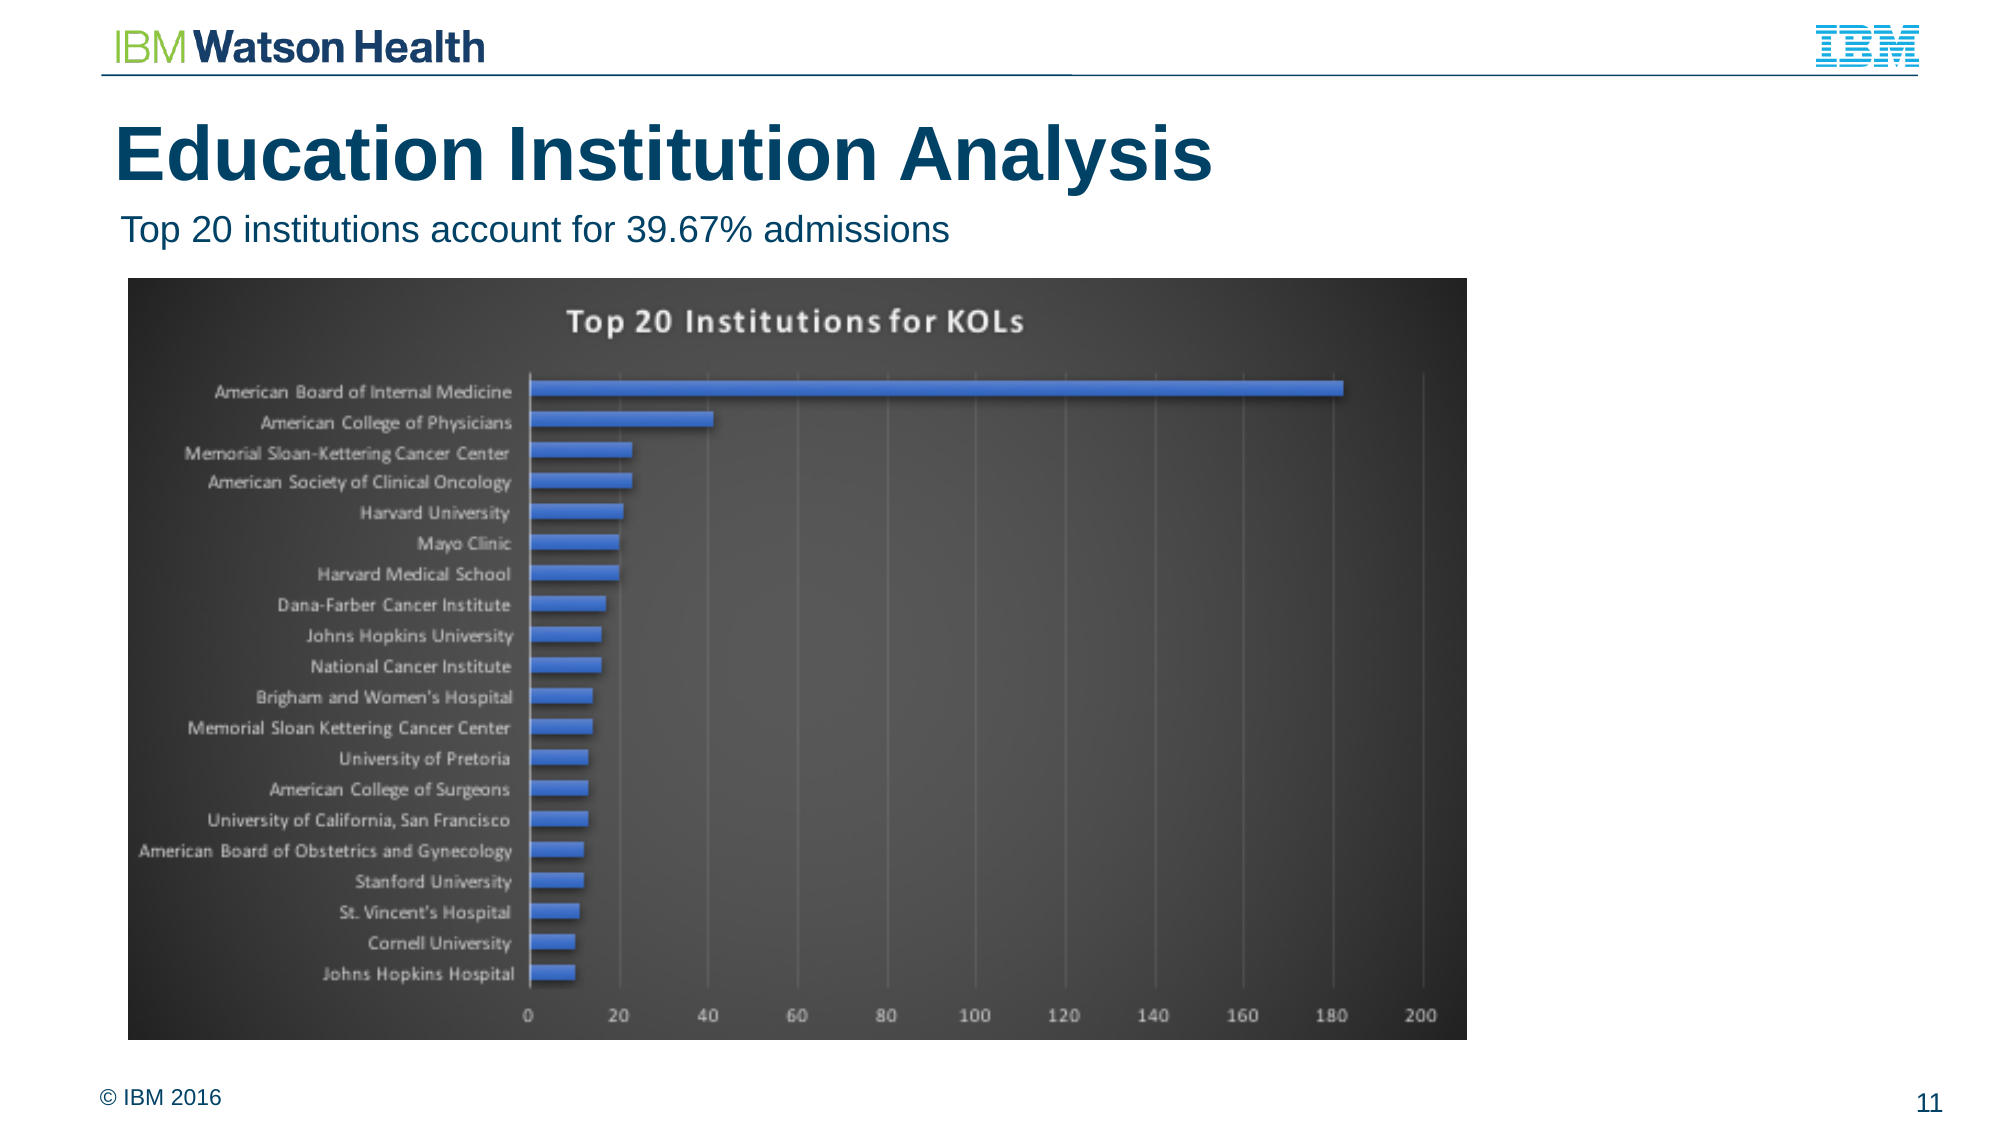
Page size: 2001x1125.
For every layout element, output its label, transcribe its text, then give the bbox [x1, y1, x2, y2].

picture [116, 30, 484, 63]
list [127, 277, 1467, 1040]
text_box Top 20 institutions account for 39.67% admissions [0, 197, 1137, 258]
title Education Institution Analysis [99, 96, 1900, 196]
picture [1816, 25, 1919, 67]
